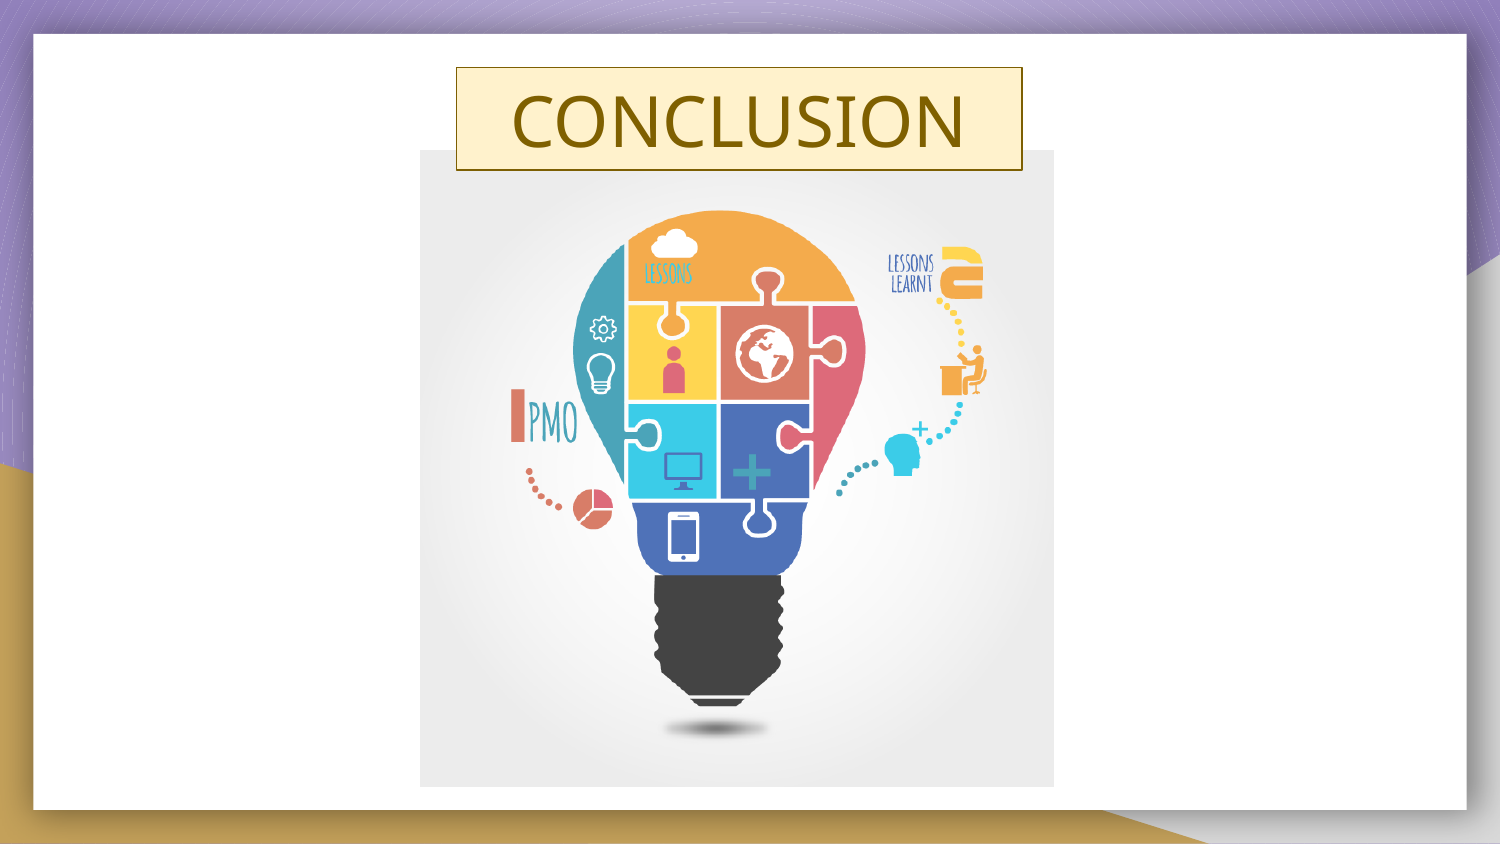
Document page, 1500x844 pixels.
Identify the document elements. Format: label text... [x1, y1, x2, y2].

text_box CONCLUSION [456, 67, 1022, 148]
picture [419, 149, 1054, 787]
